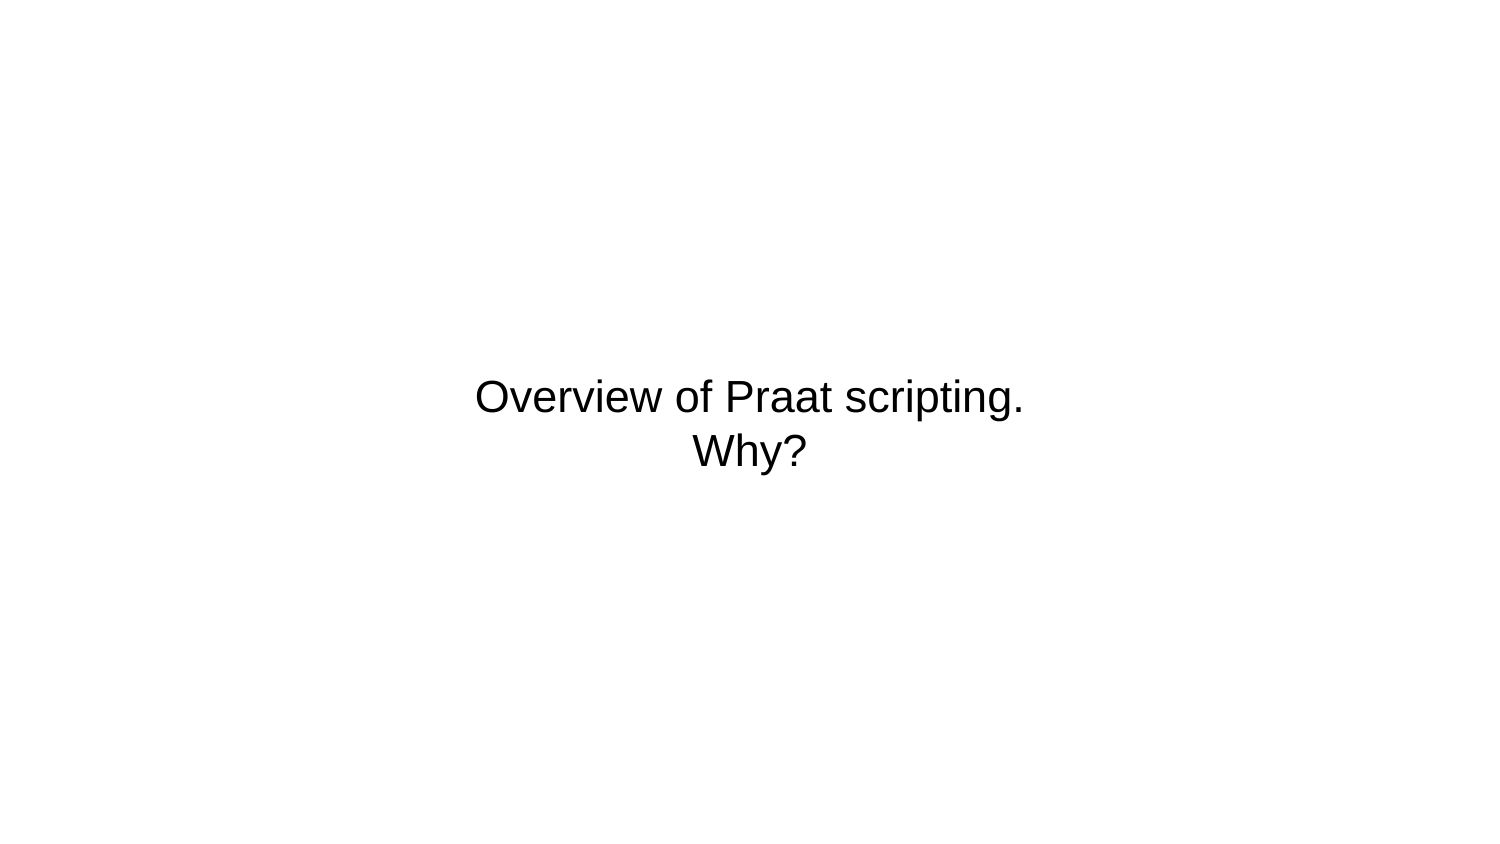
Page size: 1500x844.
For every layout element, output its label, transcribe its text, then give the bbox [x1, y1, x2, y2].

title Overview of Praat scripting. Why? [51, 352, 1449, 491]
